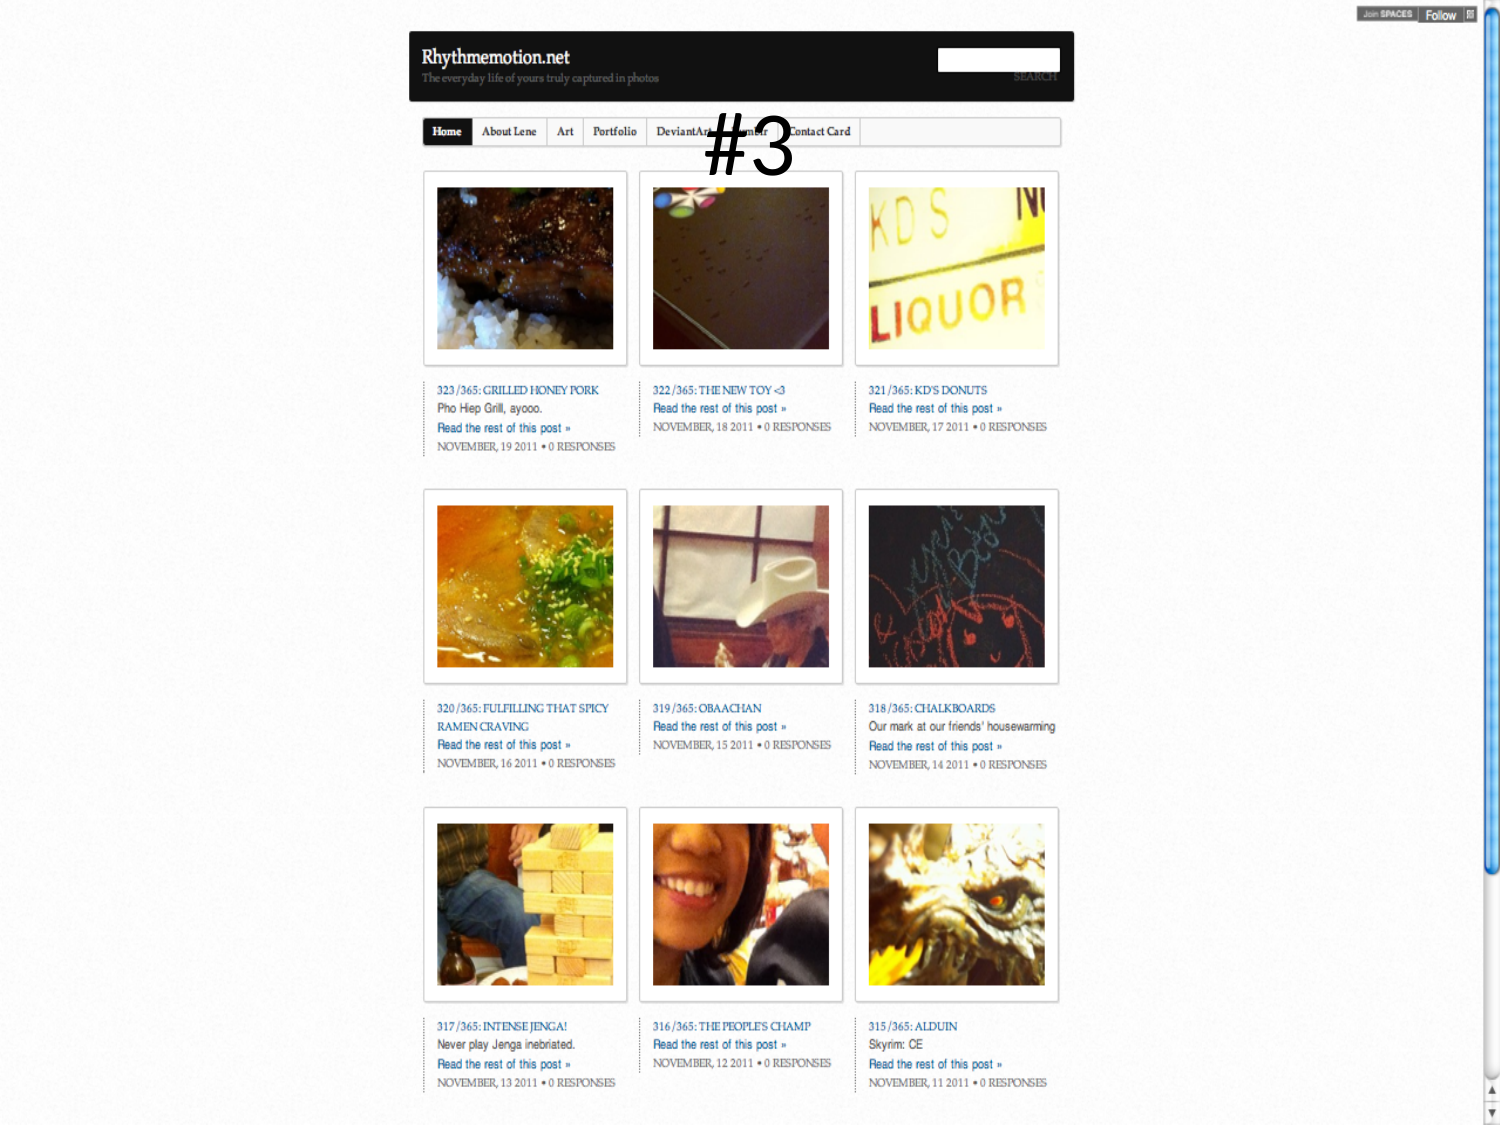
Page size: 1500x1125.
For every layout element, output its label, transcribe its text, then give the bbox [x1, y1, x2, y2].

picture [0, 0, 1500, 1125]
title #3 [75, 45, 1425, 233]
